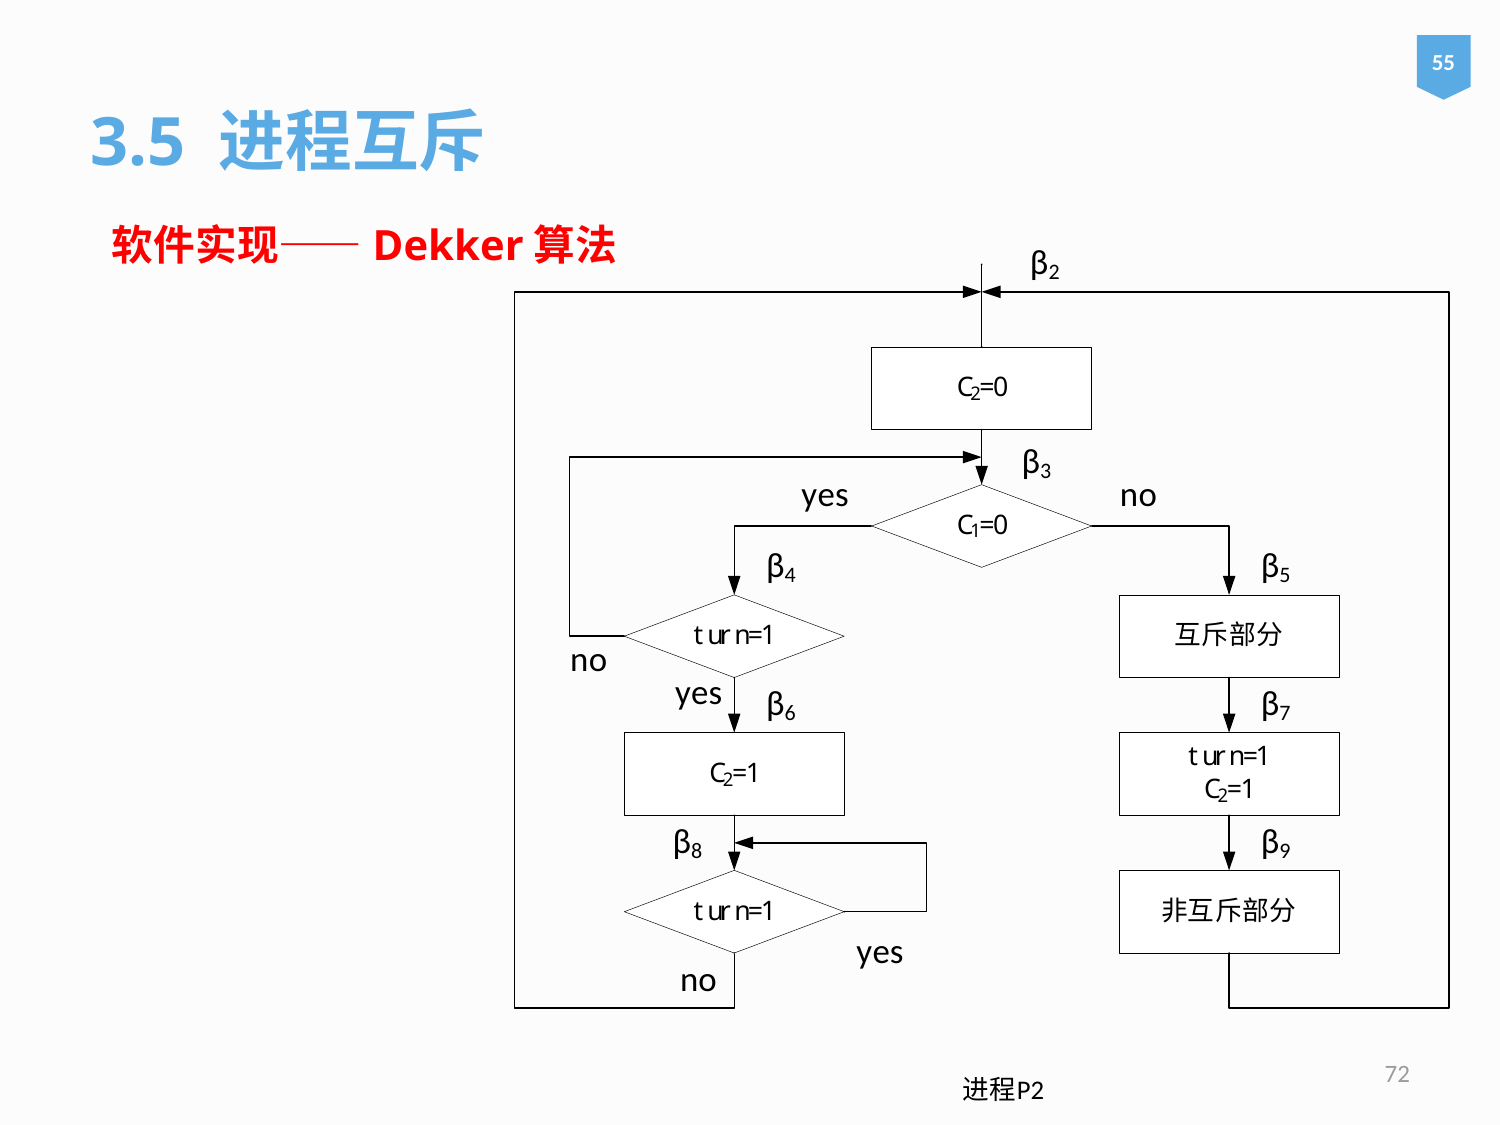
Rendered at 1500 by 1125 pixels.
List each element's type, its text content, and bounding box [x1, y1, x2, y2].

text_box [74, 208, 486, 321]
text_box 55 [1414, 33, 1473, 102]
text_box 3.5 进程互斥 [74, 45, 1425, 230]
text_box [491, 232, 1471, 1122]
text_box 软件实现——Dekker算法 [96, 186, 1408, 299]
